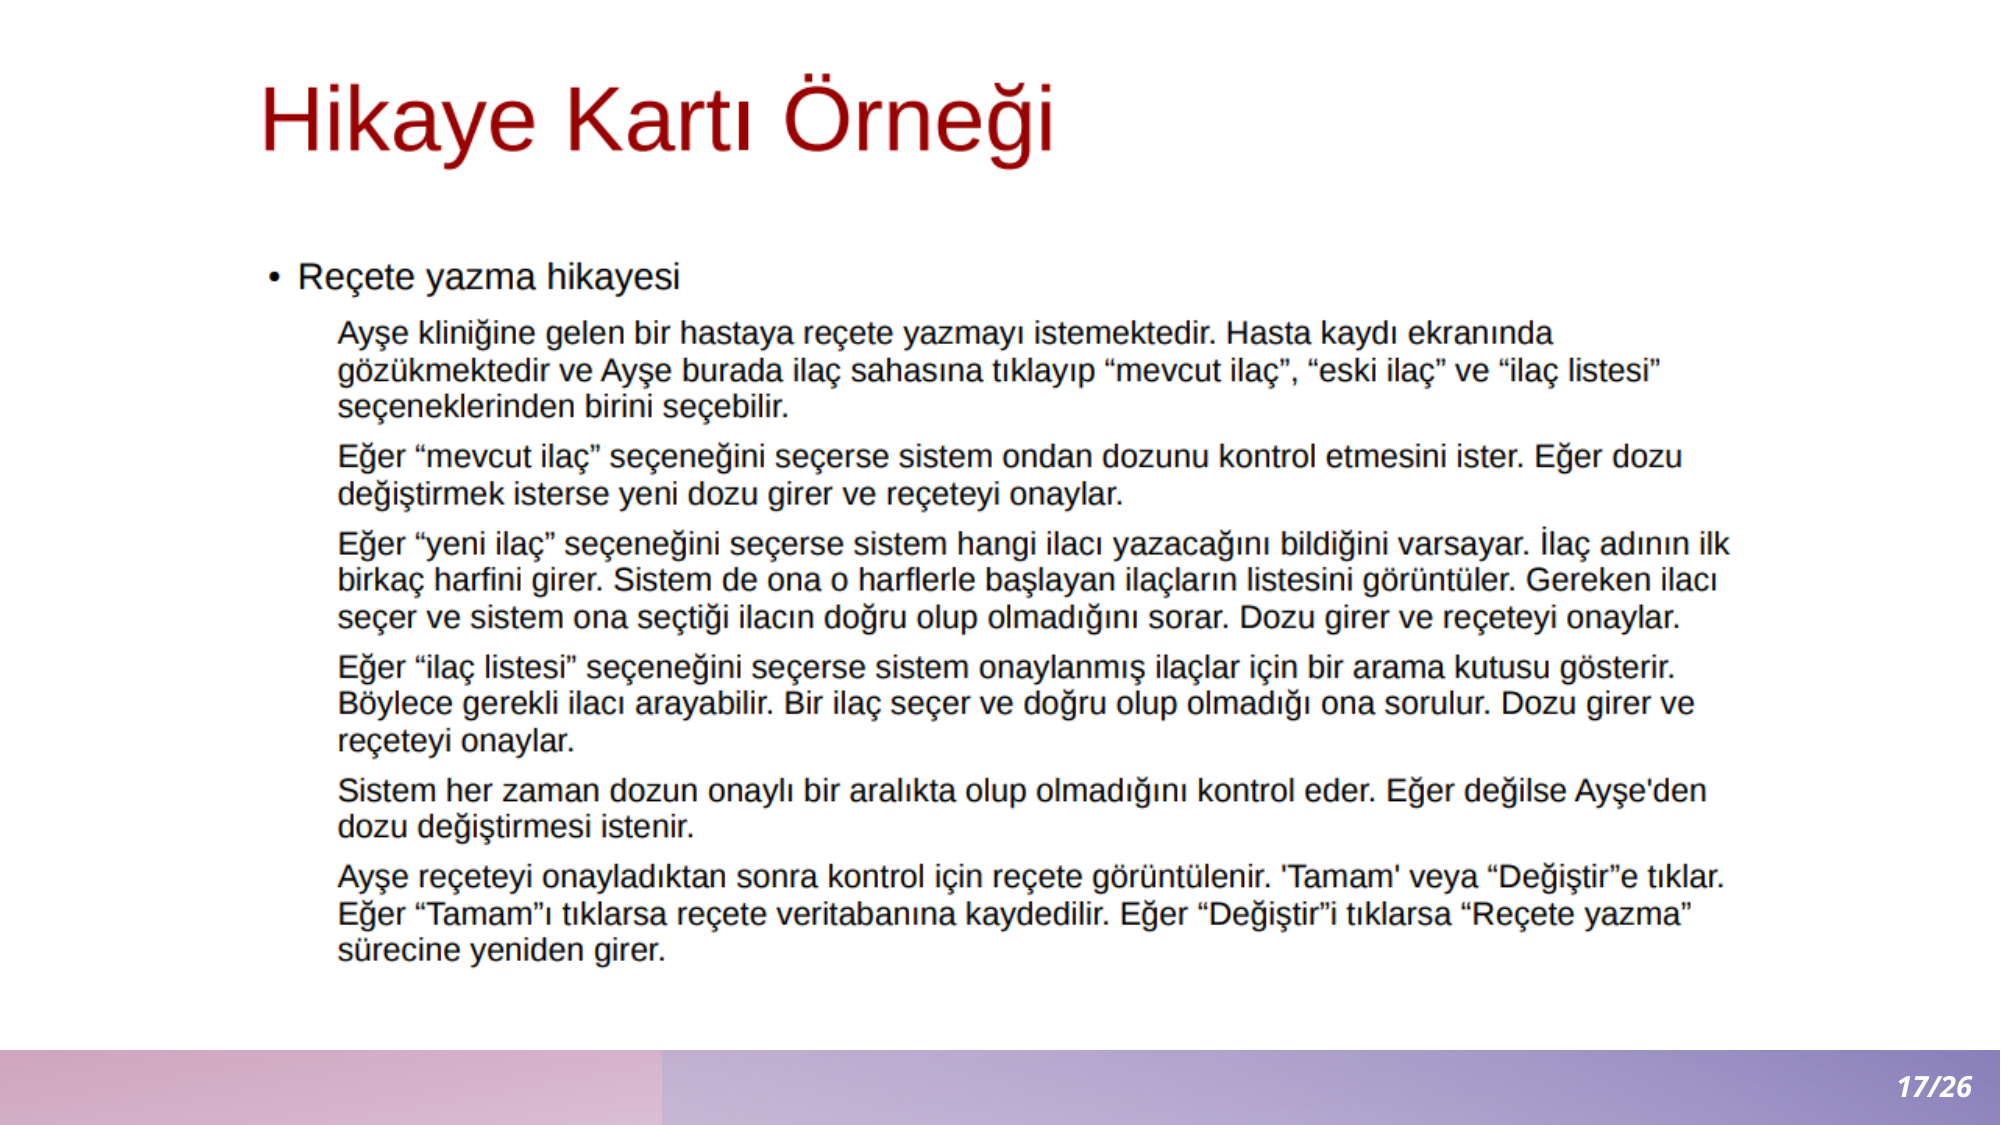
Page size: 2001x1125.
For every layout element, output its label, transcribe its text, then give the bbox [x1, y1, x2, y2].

text_box 17/26 [1881, 1060, 2000, 1111]
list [215, 41, 1786, 1025]
